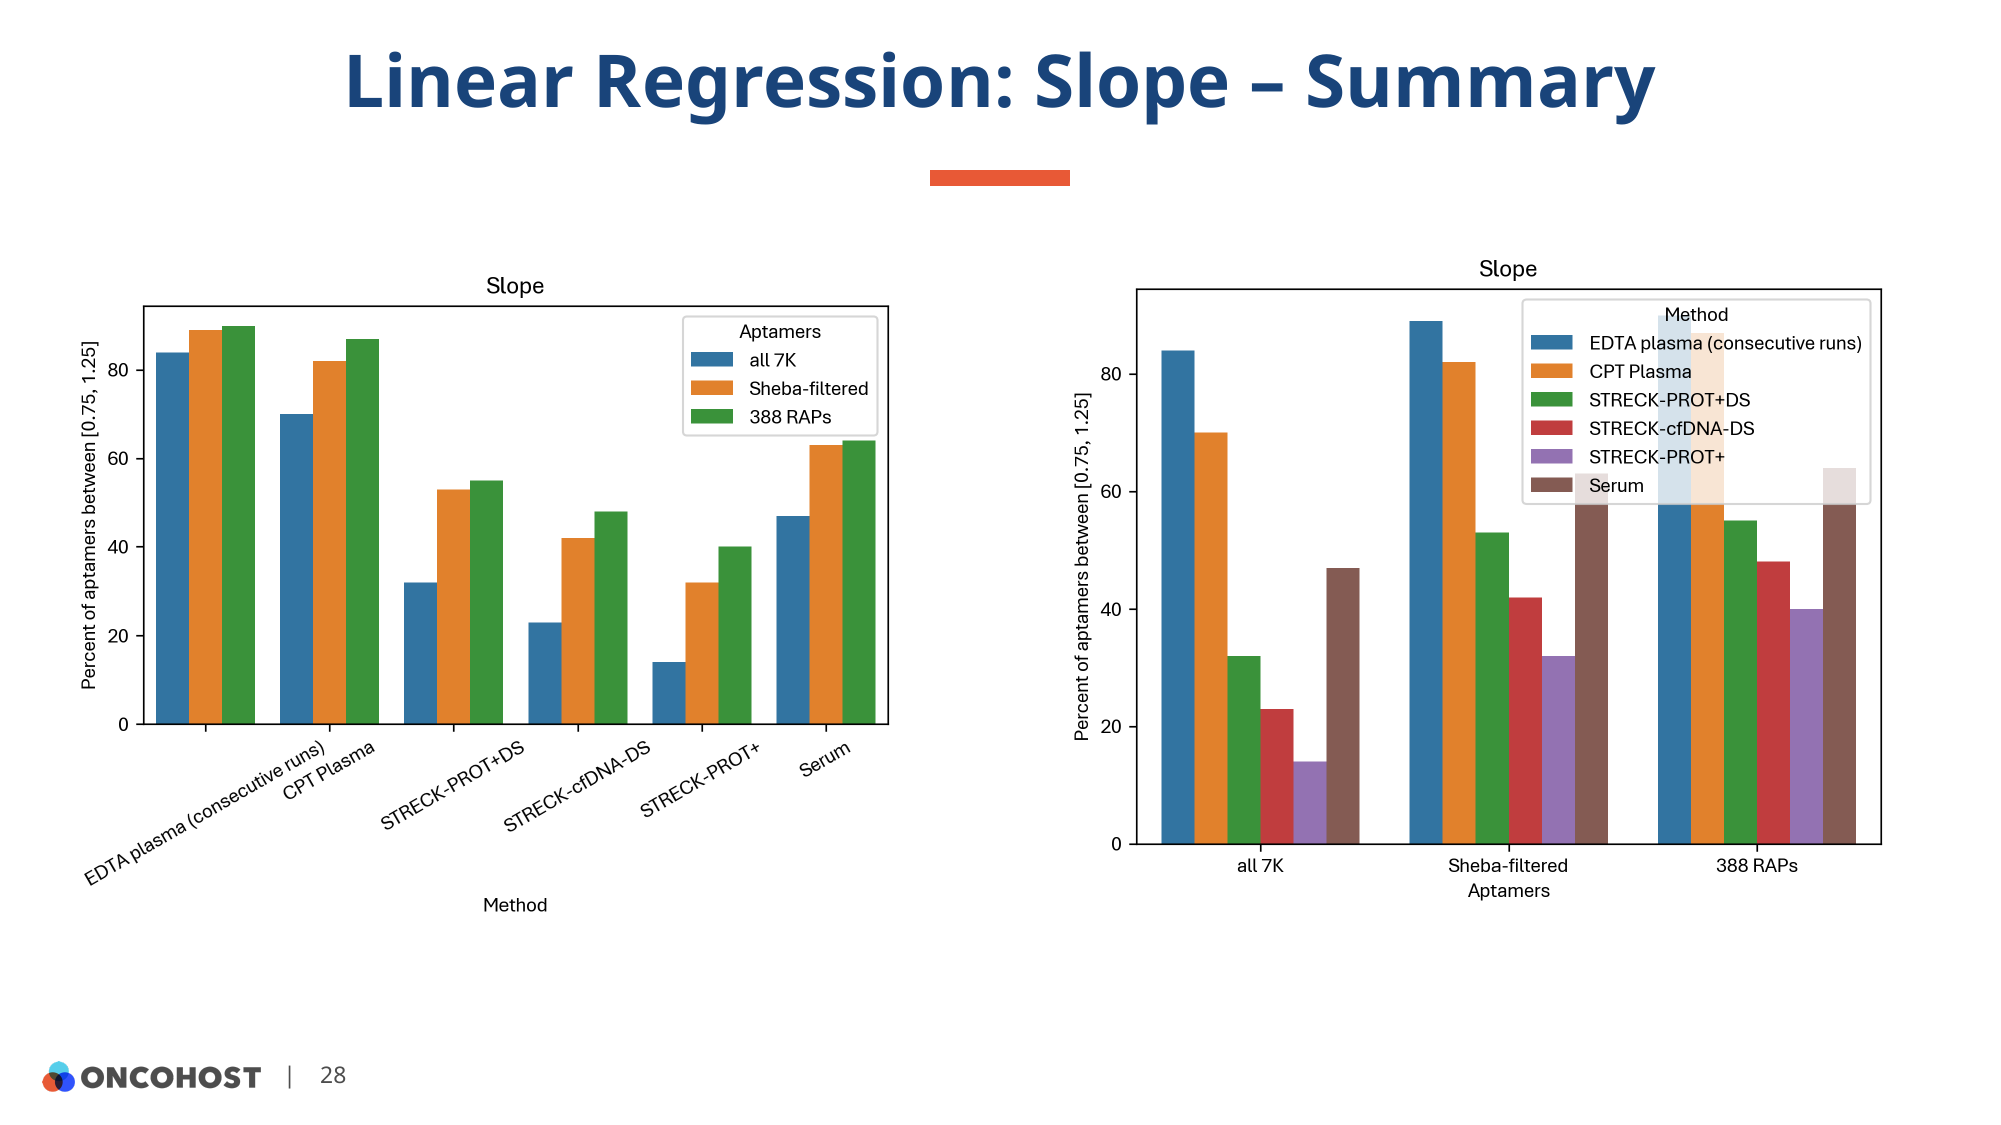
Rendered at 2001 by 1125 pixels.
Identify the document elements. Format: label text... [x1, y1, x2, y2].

picture [23, 219, 984, 940]
slide_number | 28 [283, 1046, 428, 1107]
title Linear Regression: Slope – Summary [80, 37, 1920, 138]
picture [1016, 202, 1977, 923]
picture [42, 1061, 261, 1092]
